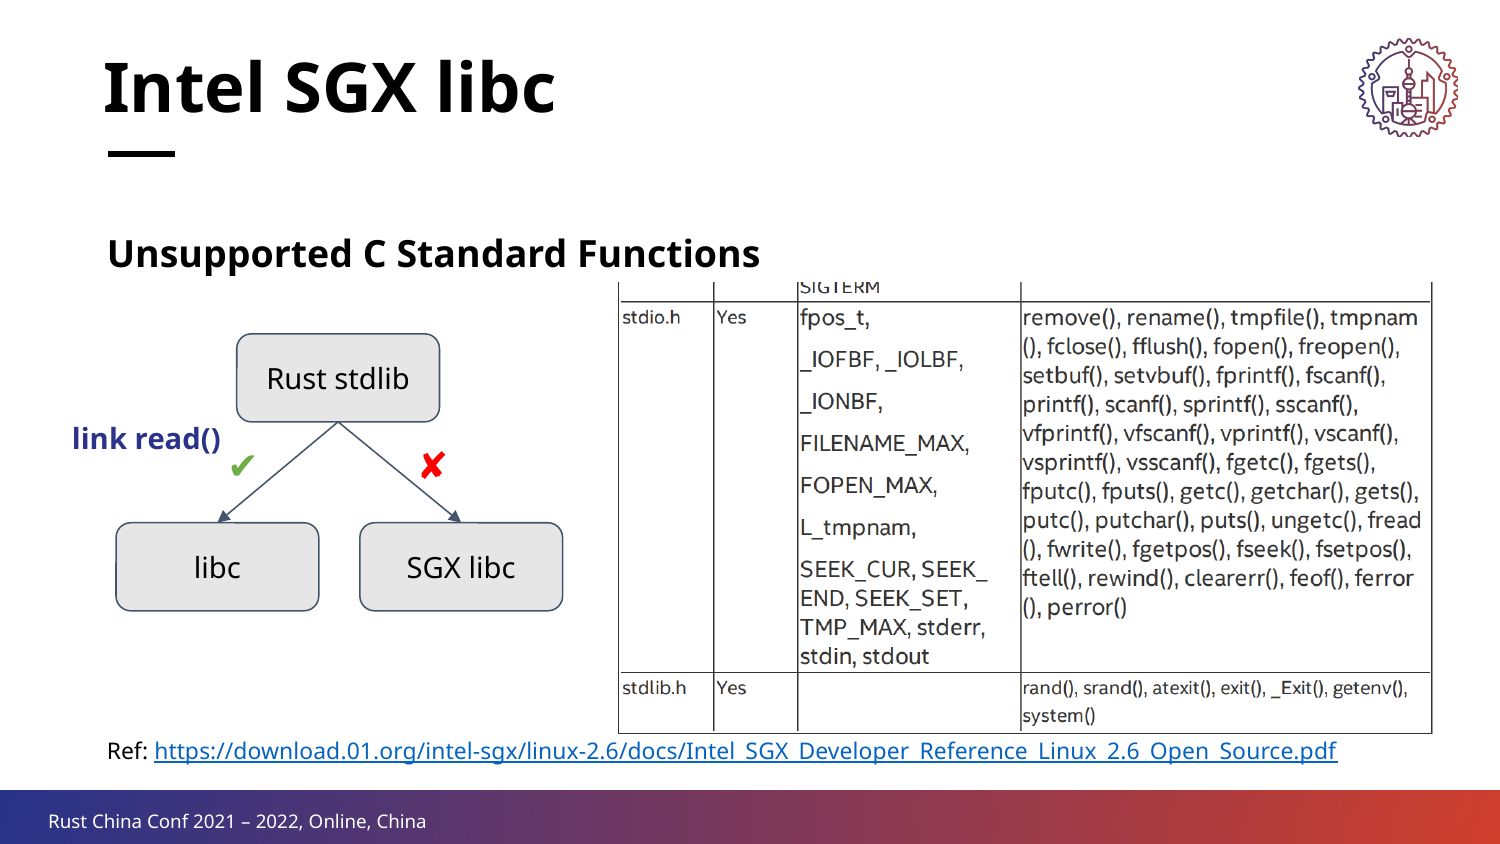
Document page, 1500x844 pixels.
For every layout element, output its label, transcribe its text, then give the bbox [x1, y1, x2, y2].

text_box Intel SGX libc [91, 38, 938, 133]
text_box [337, 421, 462, 523]
text_box link read() [56, 405, 249, 471]
picture [1358, 38, 1458, 137]
text_box libc [115, 522, 319, 611]
text_box SGX libc [359, 522, 563, 611]
picture [0, 790, 1500, 844]
text_box Rust stdlib [236, 333, 440, 420]
picture [603, 282, 1464, 754]
text_box Unsupported C Standard Functions [91, 214, 1086, 290]
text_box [217, 421, 336, 523]
text_box Ref: https://download.01.org/intel-sgx/linux-2.6/docs/Intel_SGX_Developer_Reference_Linux_2.6_Open_Source.pdf [91, 722, 1431, 782]
